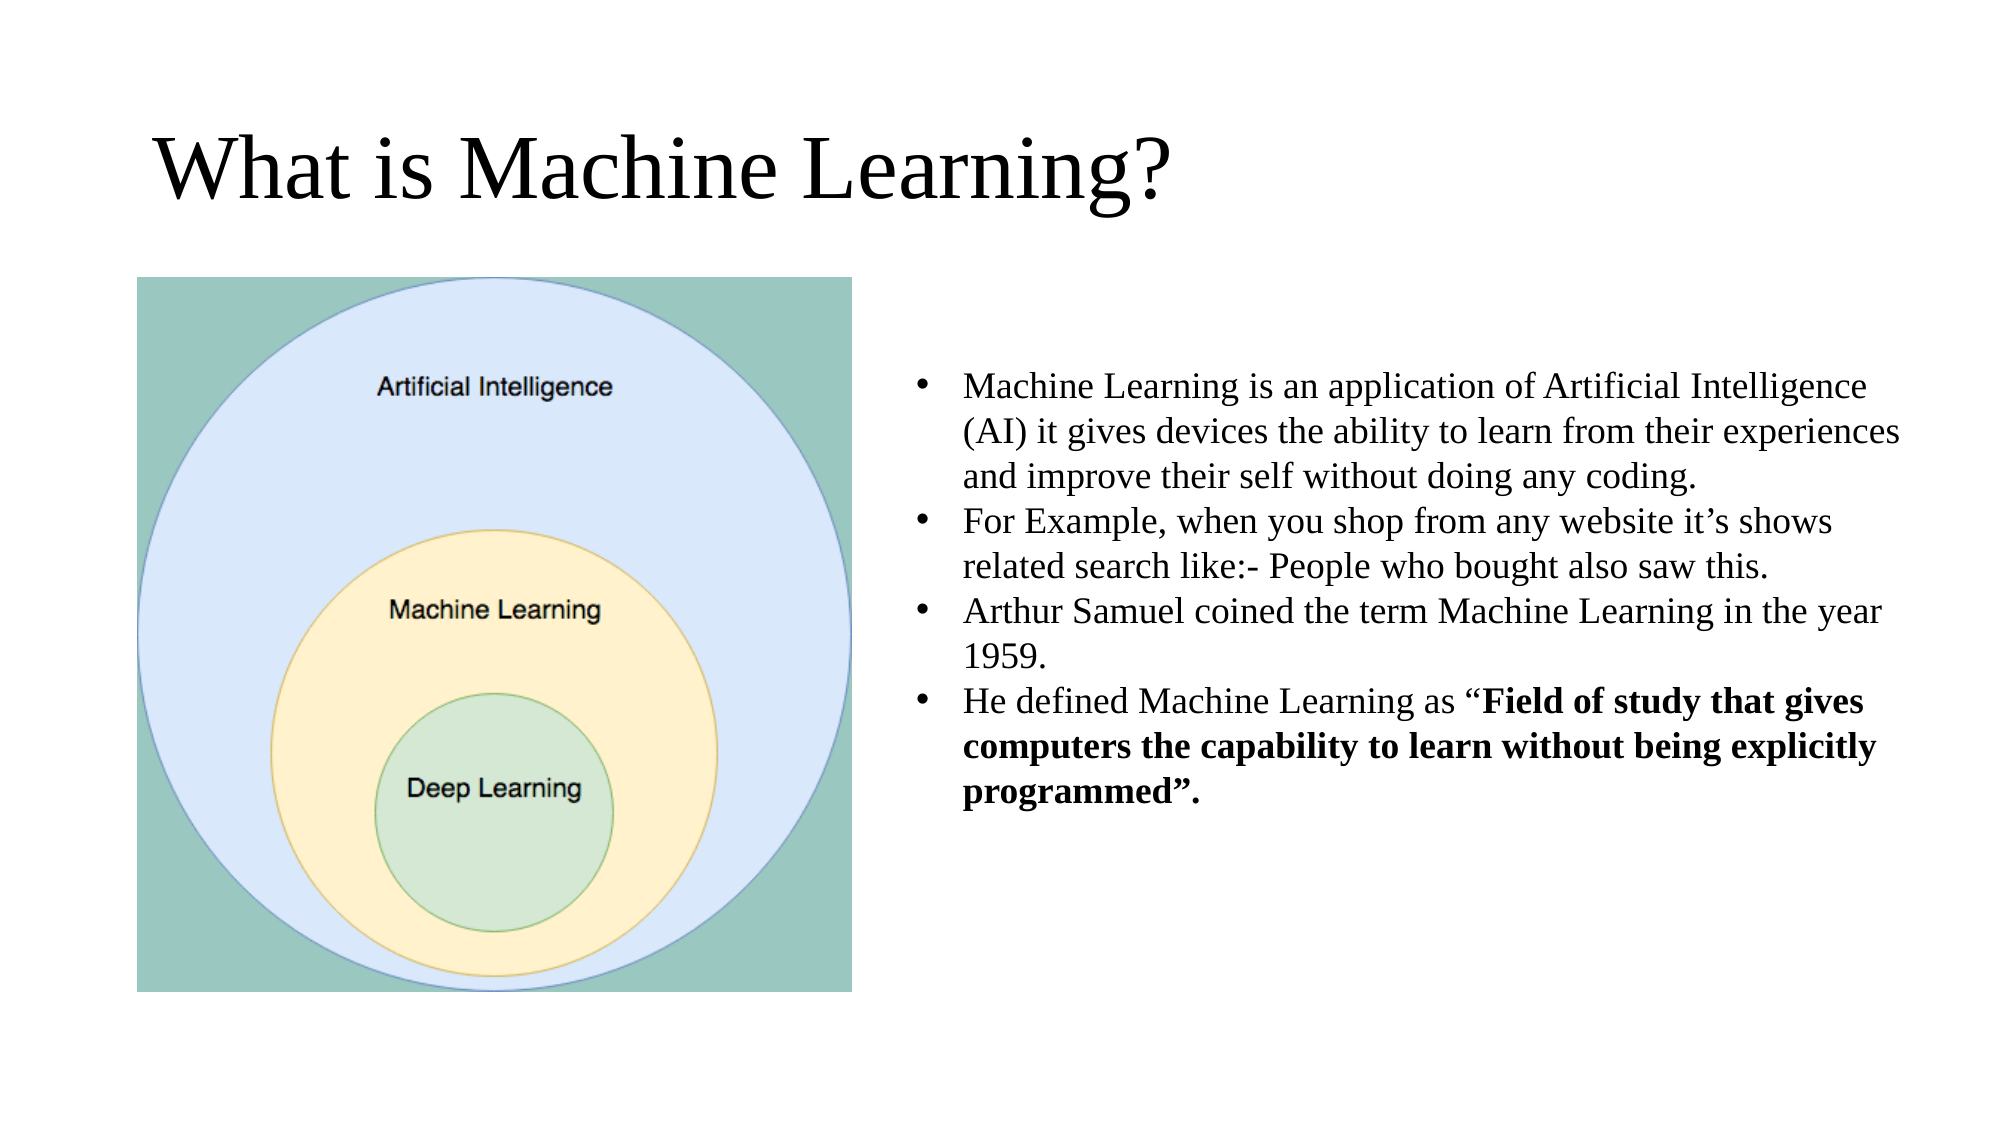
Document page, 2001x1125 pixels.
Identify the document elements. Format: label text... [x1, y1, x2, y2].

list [137, 277, 852, 992]
text_box Machine Learning is an application of Artificial Intelligence (AI) it gives devices the ability to learn from their experiences and improve their self without doing any coding. For Example, when you shop from any website it’s shows related search like:- People who bought also saw this. Arthur Samuel coined the term Machine Learning in the year 1959. He defined Machine Learning as “Field of study that gives computers the capability to learn without being explicitly programmed”. [901, 353, 1950, 909]
title What is Machine Learning? [137, 59, 1863, 278]
